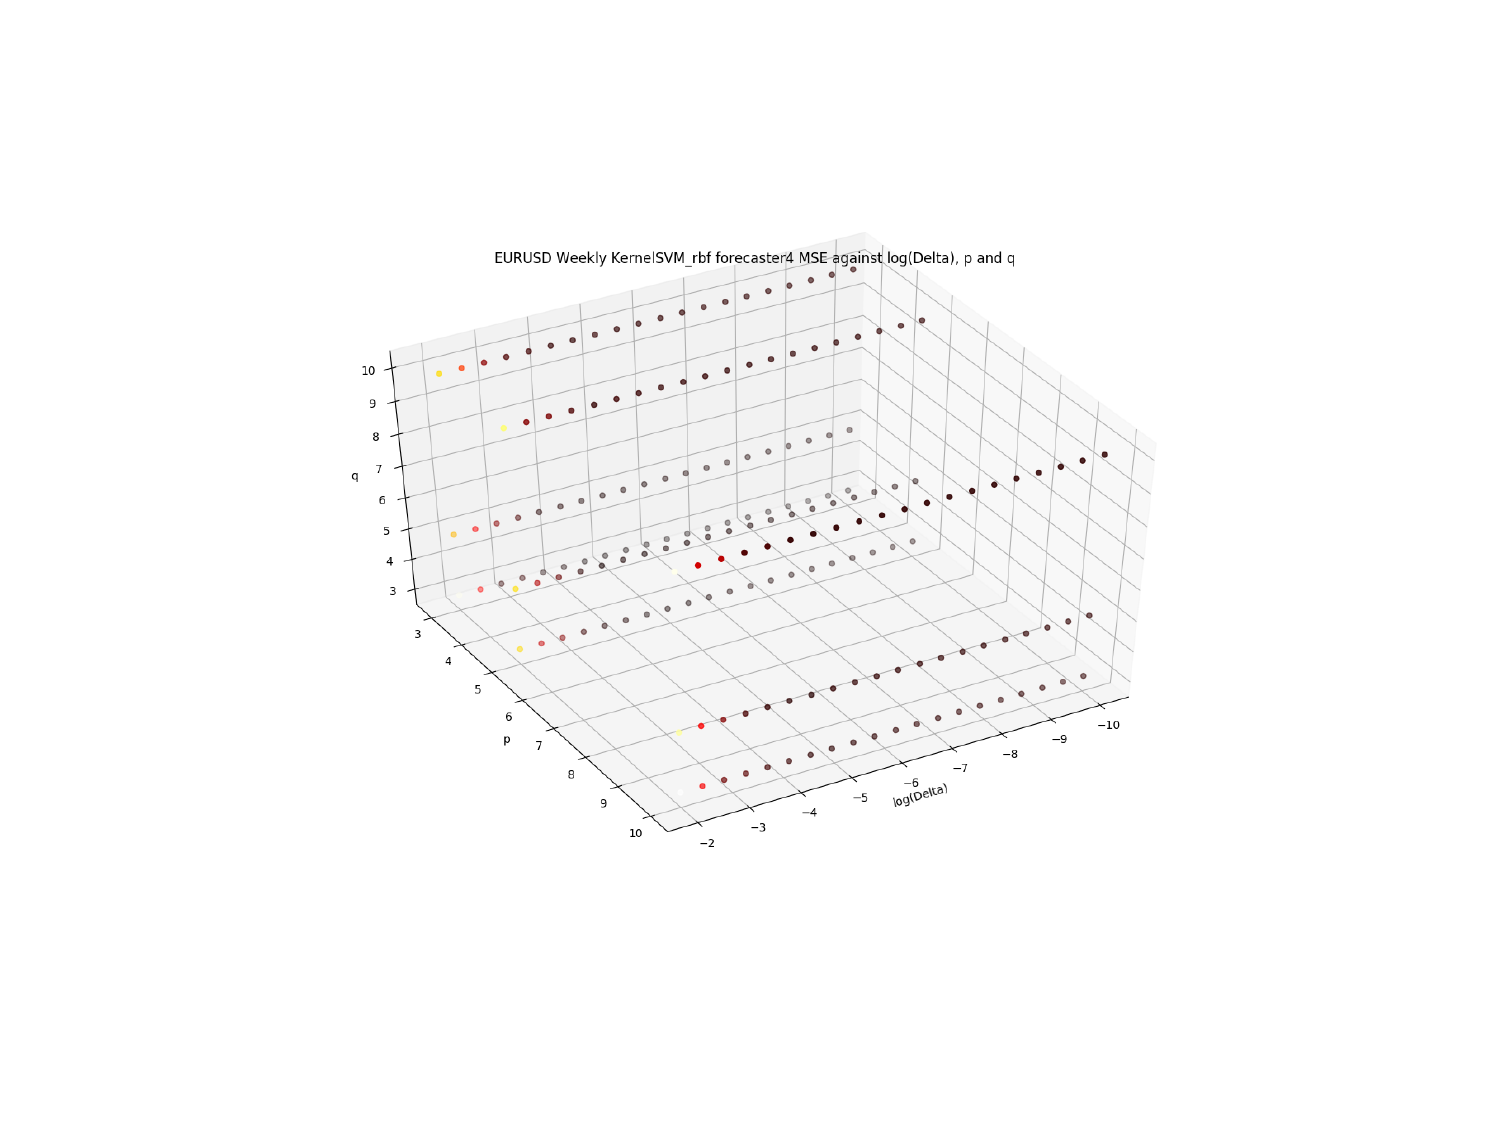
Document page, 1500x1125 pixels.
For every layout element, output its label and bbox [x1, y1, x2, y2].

picture [119, 119, 1358, 946]
